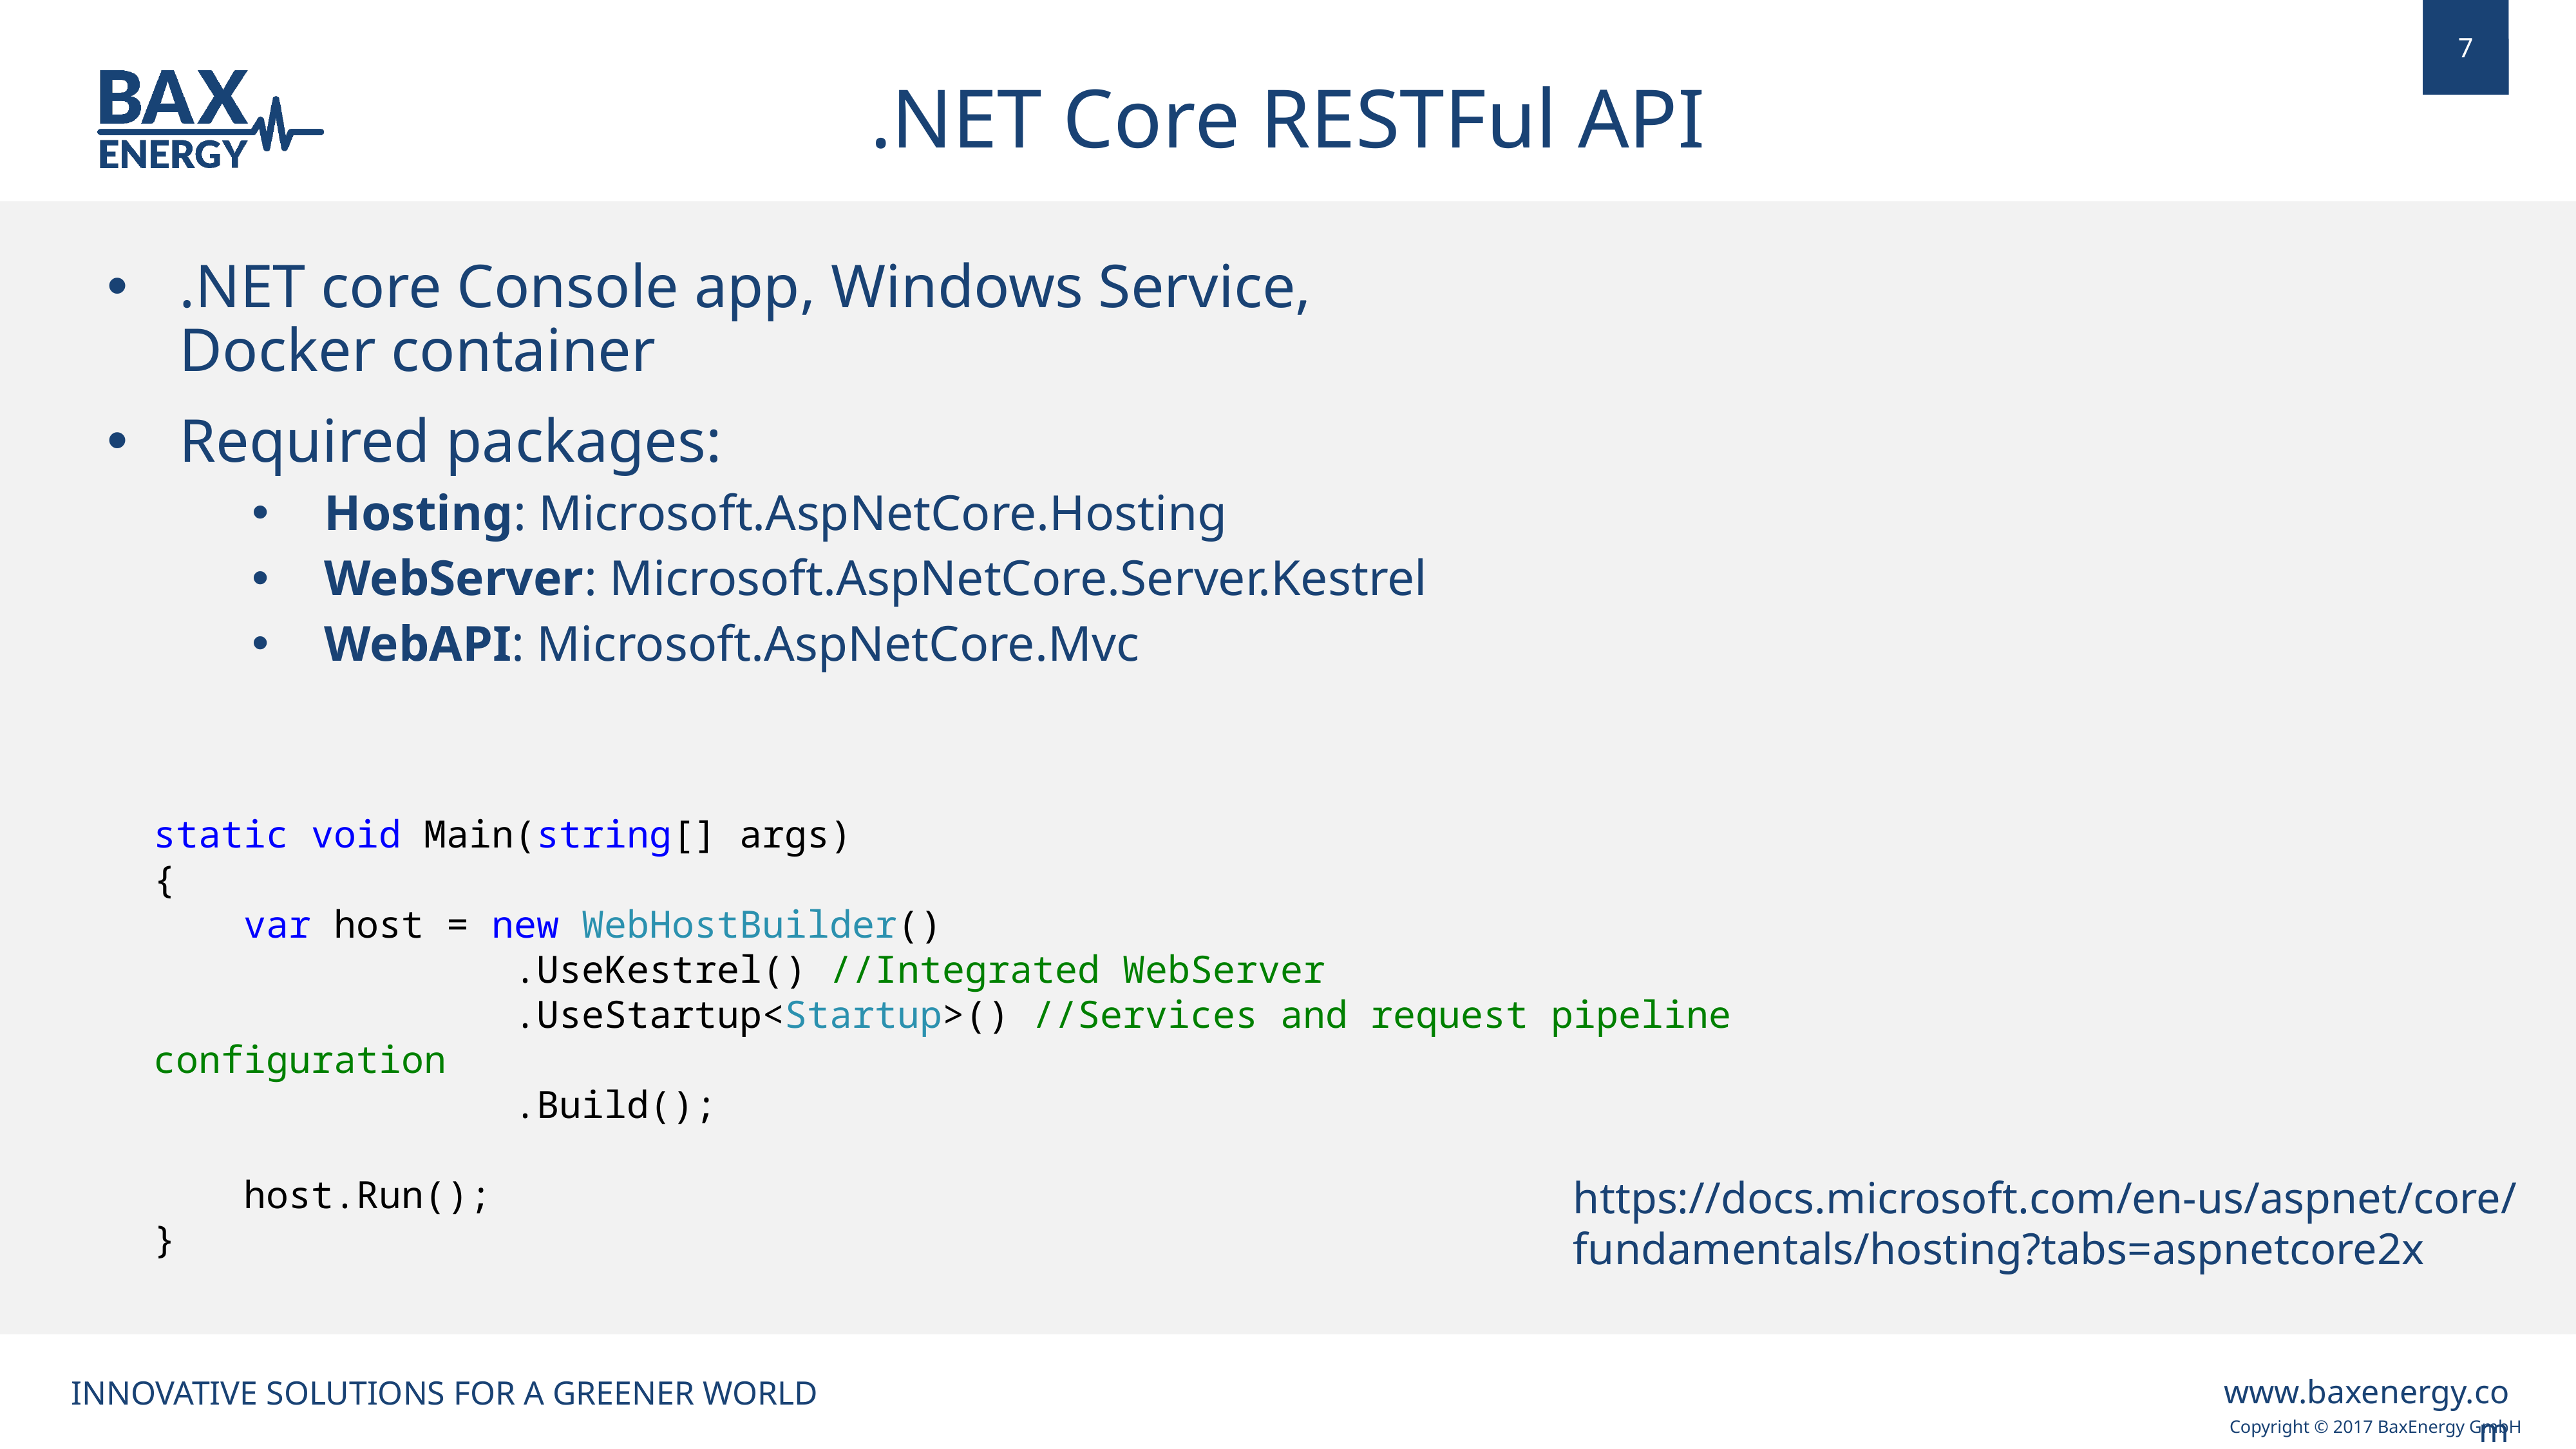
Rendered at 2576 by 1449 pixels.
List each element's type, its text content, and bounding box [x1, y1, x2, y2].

text_box .NET core Console app, Windows Service, Docker container Required packages: Hosting: Microsoft.AspNetCore.Hosting WebServer: Microsoft.AspNetCore.Server.Kestrel WebAPI: Microsoft.AspNetCore.Mvc [97, 252, 1532, 699]
text_box static void Main(string[] args) { var host = new WebHostBuilder() .UseKestrel() //Integrated WebServer .UseStartup<Startup>() //Services and request pipeline configuration .Build(); host.Run(); } [144, 805, 1914, 1265]
text_box https://docs.microsoft.com/en-us/aspnet/core/fundamentals/hosting?tabs=aspnetcore2x [1564, 1166, 2576, 1278]
list .NET Core RESTFul API [0, 0, 2576, 244]
